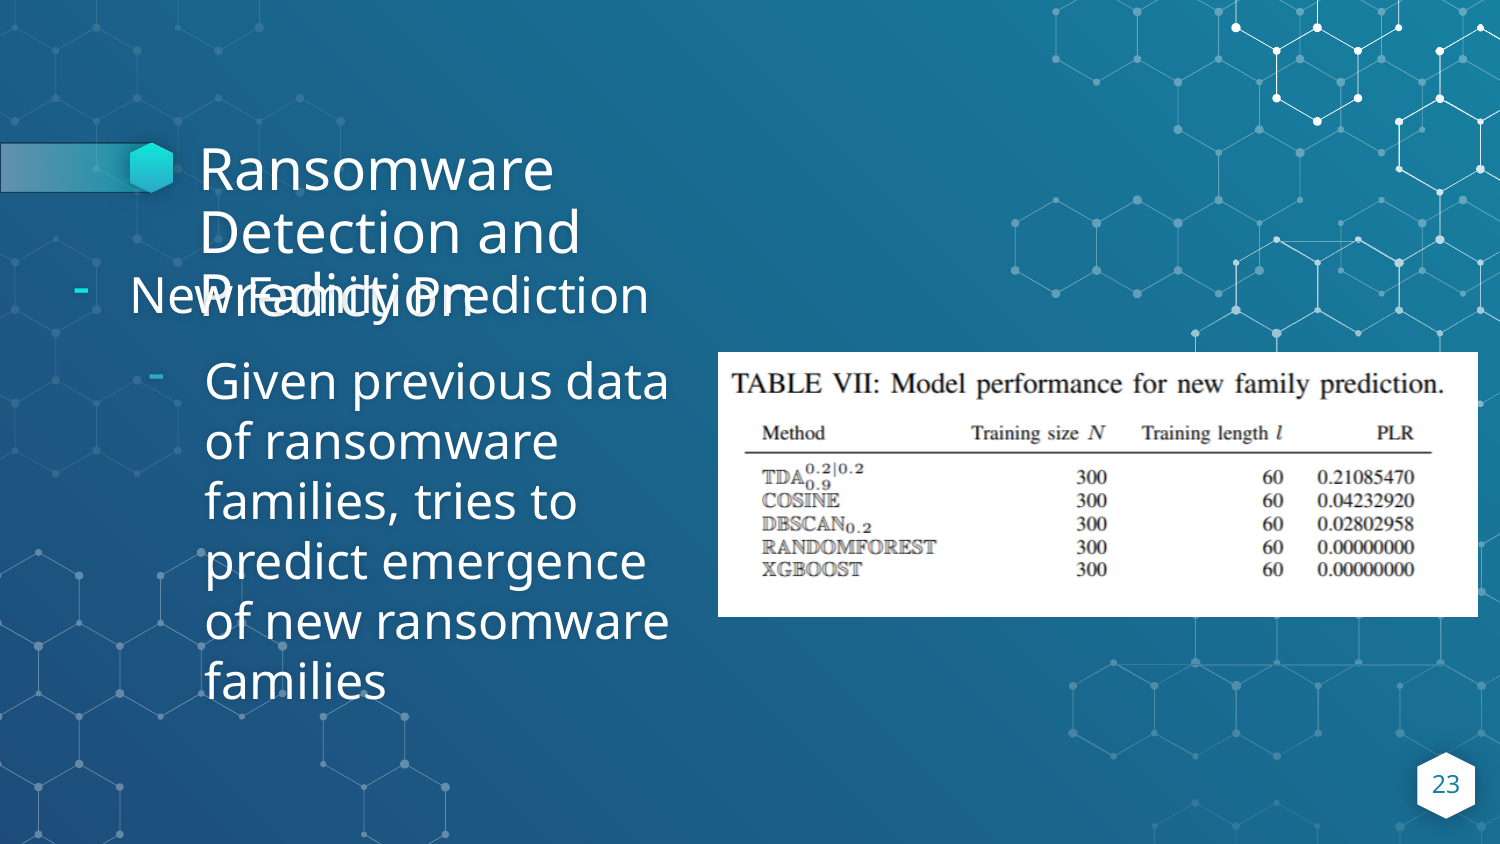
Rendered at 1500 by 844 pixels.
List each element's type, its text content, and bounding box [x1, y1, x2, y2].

title Ransomware Detection and Prediction [198, 140, 790, 198]
picture [718, 352, 1478, 617]
list New Family Prediction Given previous data of ransomware families, tries to predict emergence of new ransomware families [73, 264, 705, 738]
slide_number 23 [1417, 752, 1475, 819]
